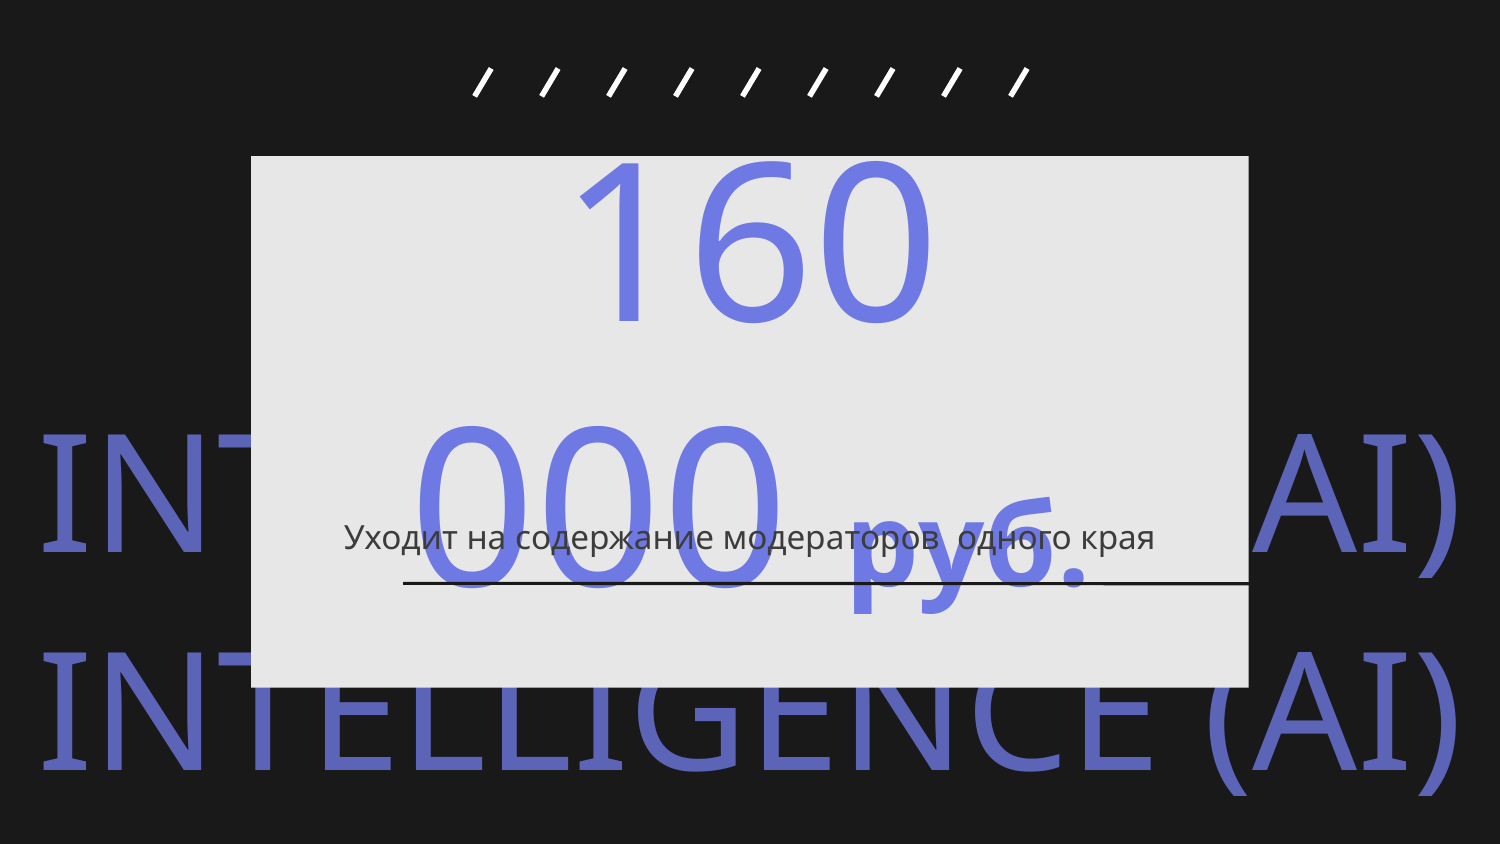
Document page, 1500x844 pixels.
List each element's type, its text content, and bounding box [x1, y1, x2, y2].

title 160 000 руб. [330, 241, 1170, 490]
subtitle Уходит на содержание модераторов одного края [298, 498, 1203, 574]
